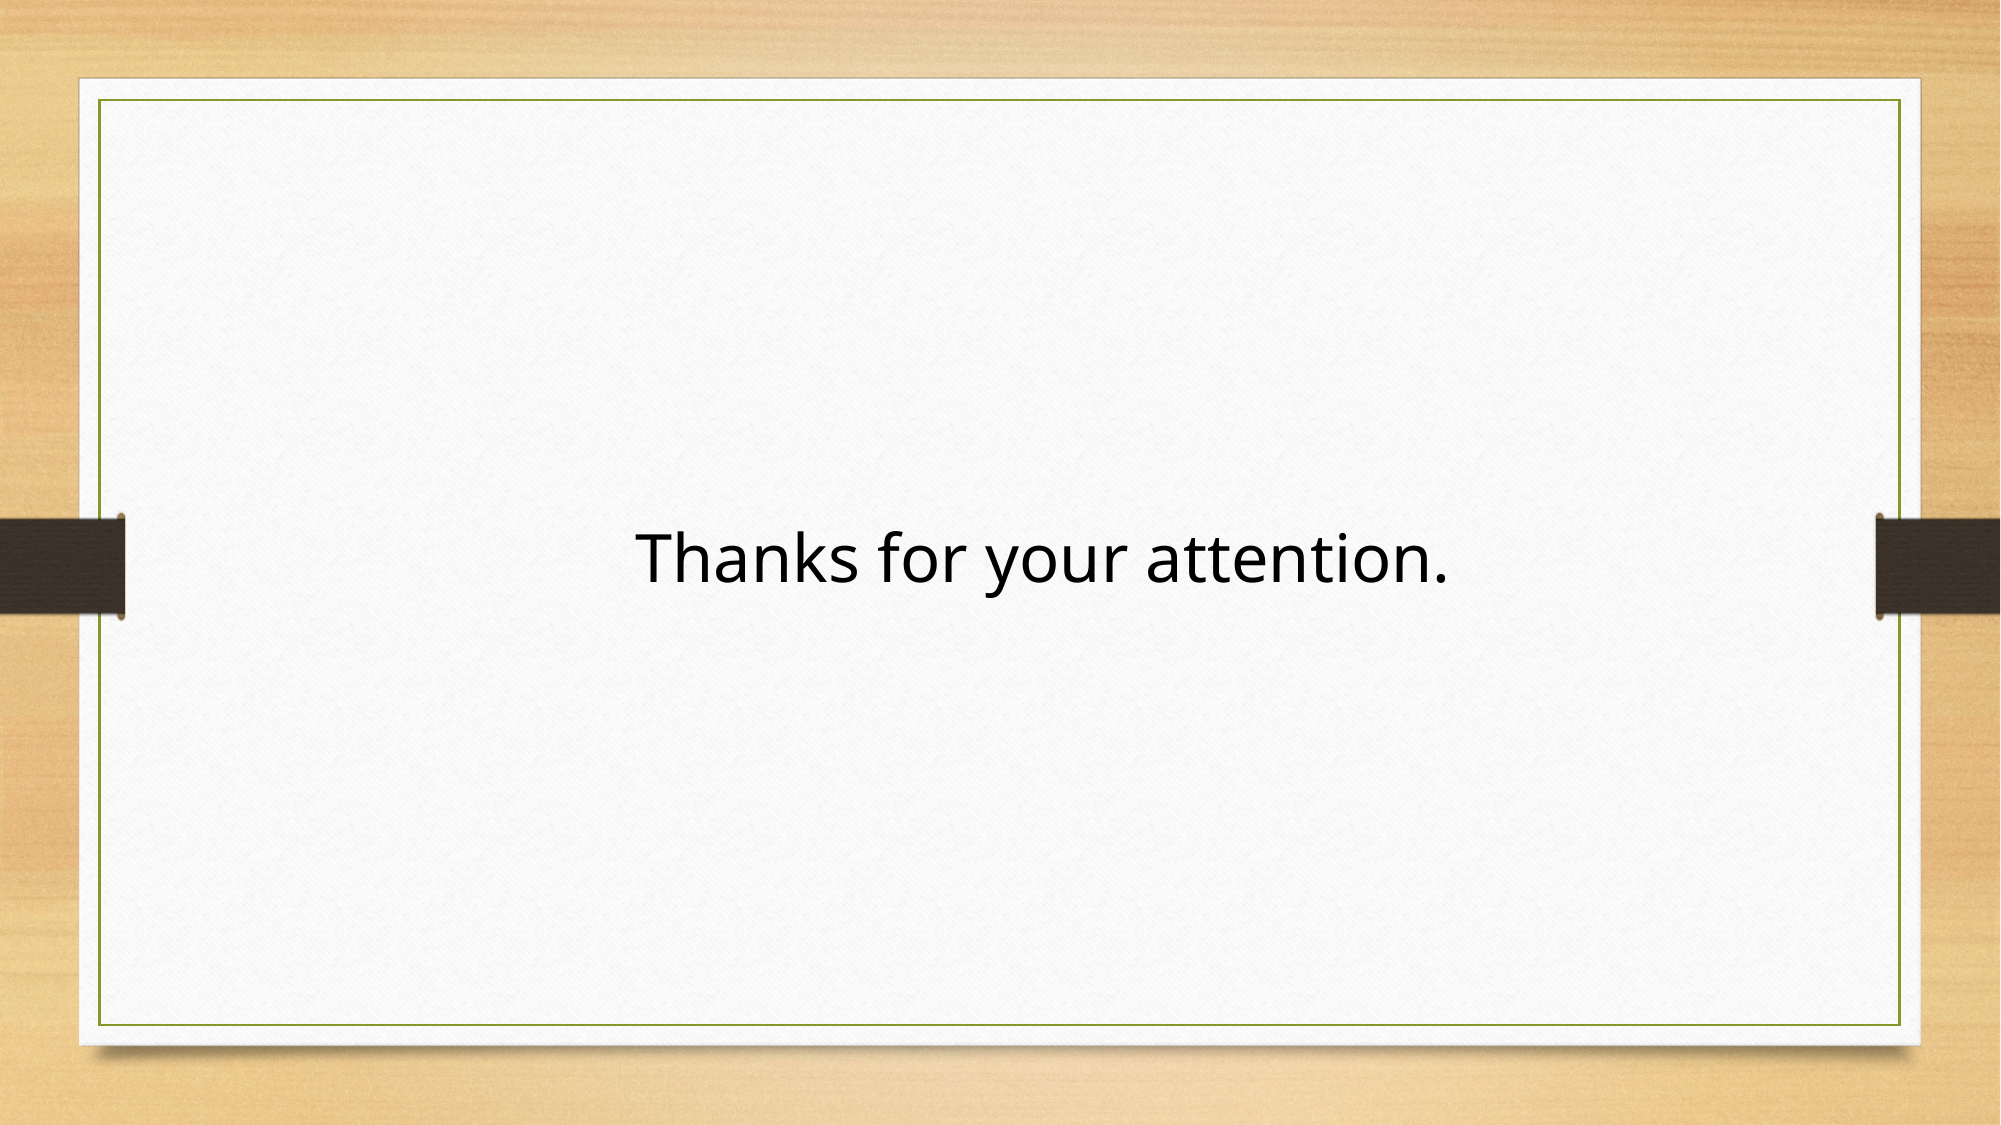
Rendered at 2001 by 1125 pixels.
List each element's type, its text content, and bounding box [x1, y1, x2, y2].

text_box Thanks for your attention. [260, 348, 1810, 683]
picture [0, 0, 2001, 1125]
